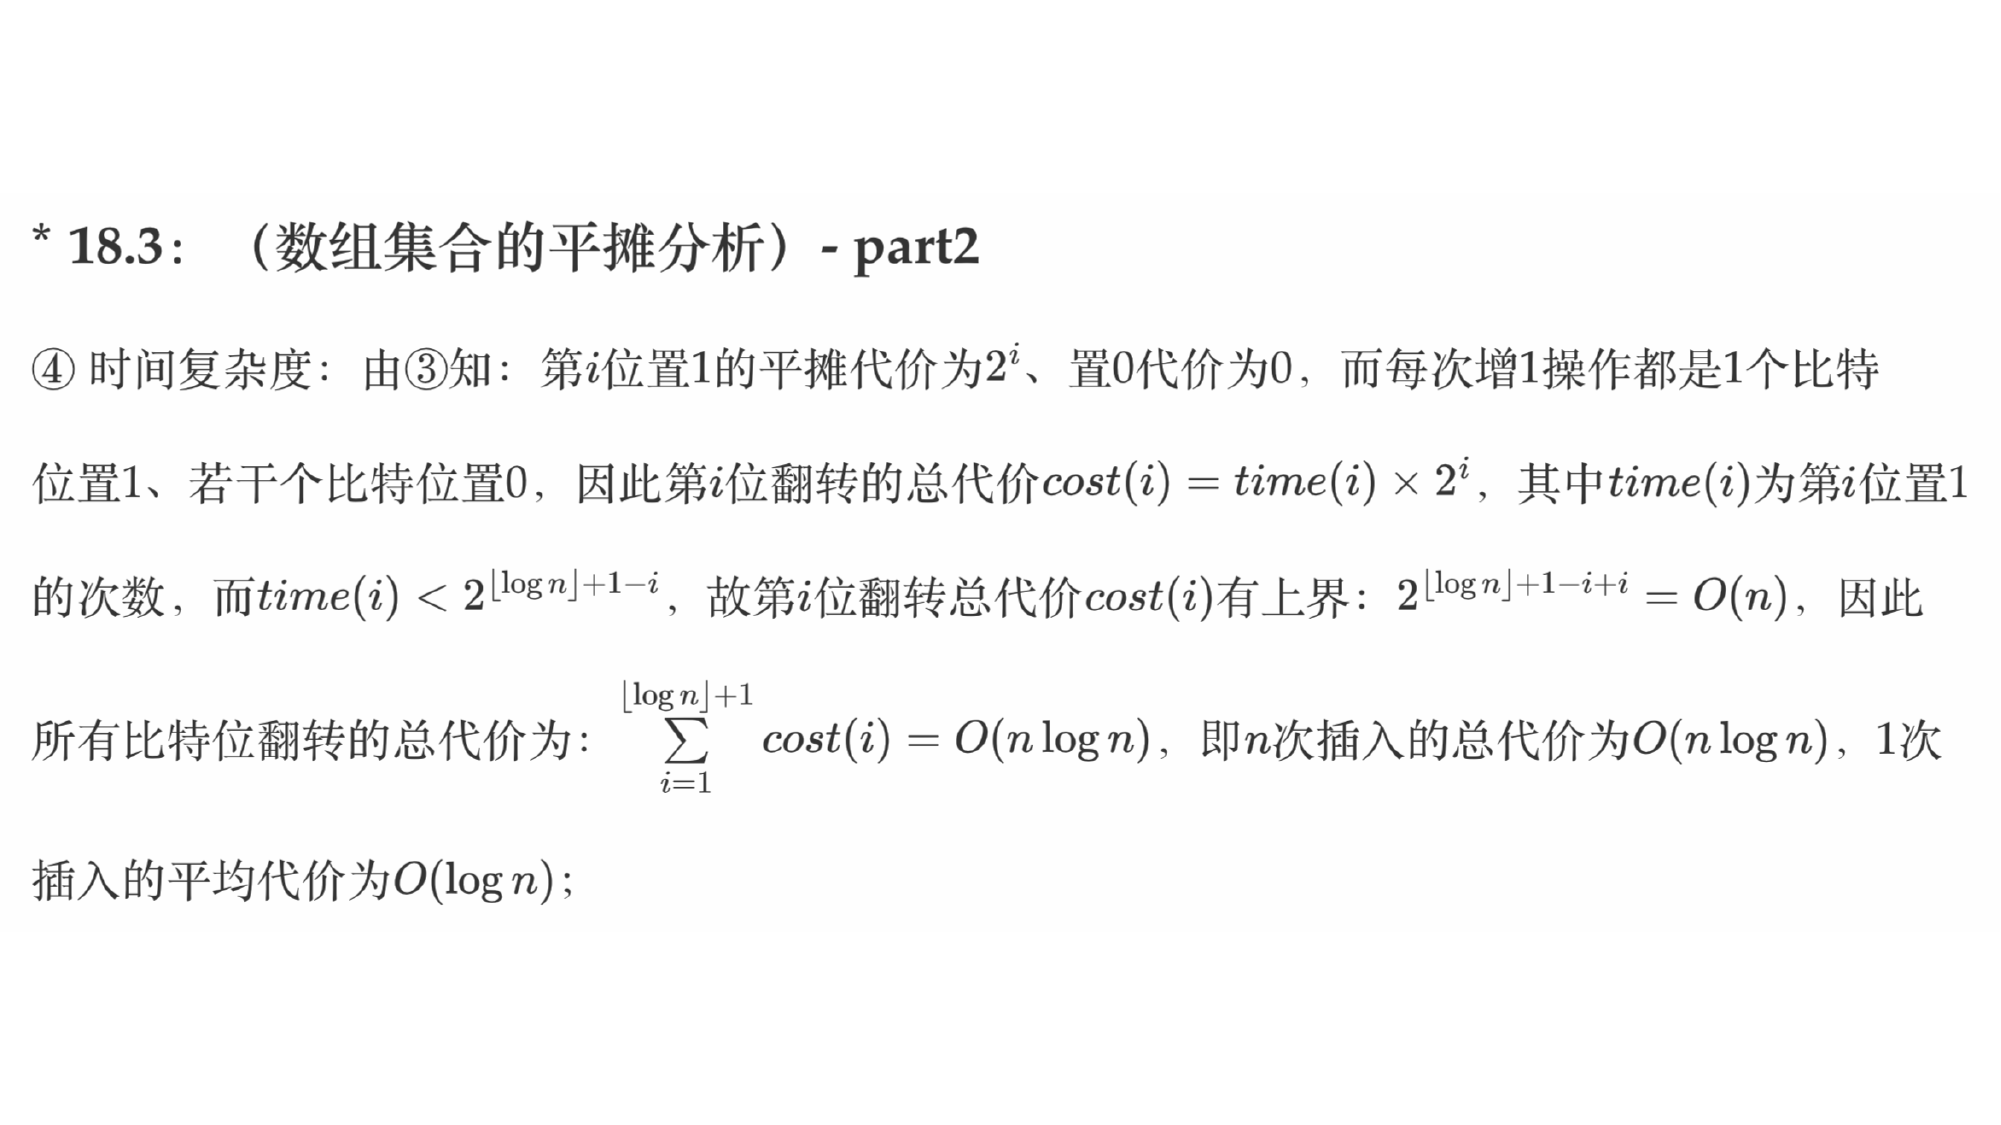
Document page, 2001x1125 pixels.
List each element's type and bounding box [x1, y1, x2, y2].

picture [0, 193, 2000, 932]
